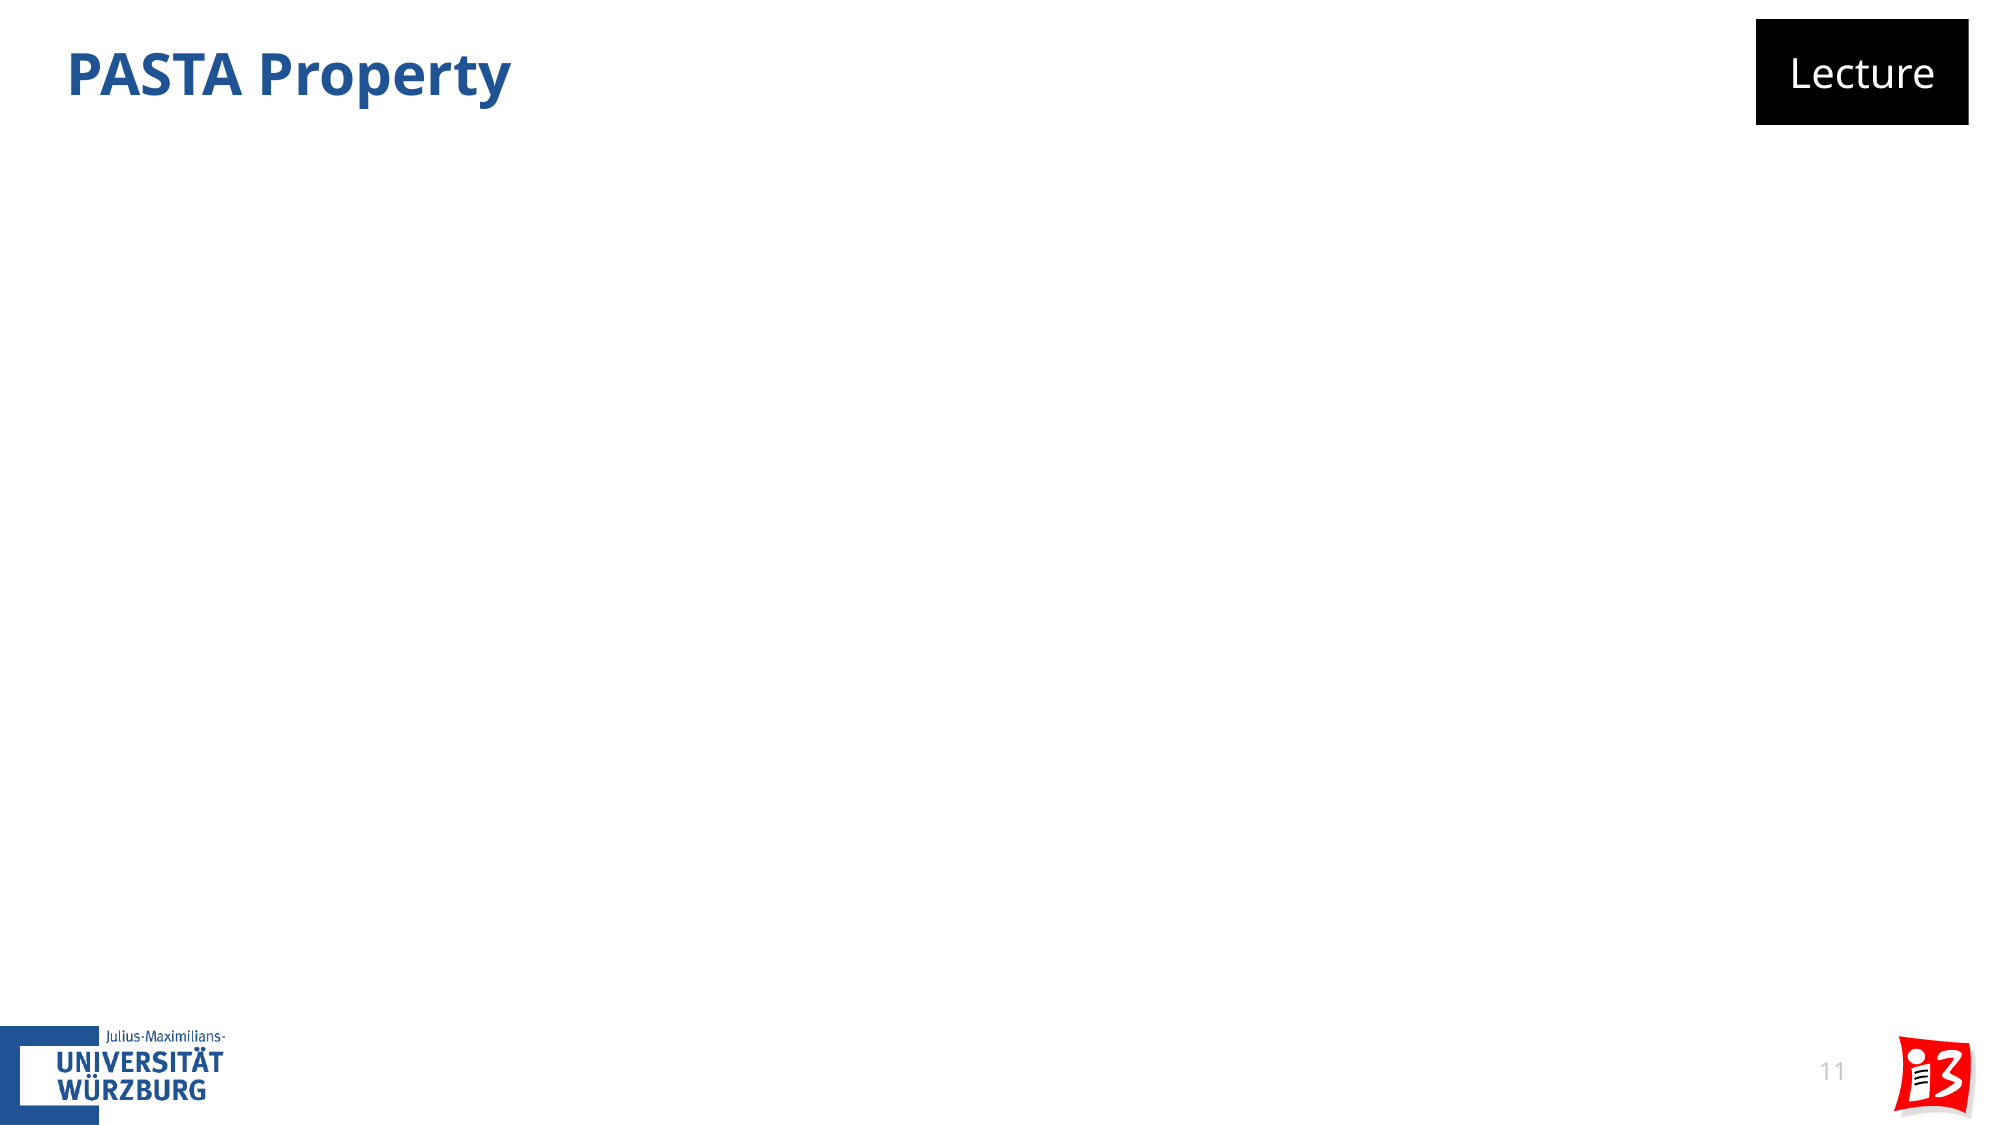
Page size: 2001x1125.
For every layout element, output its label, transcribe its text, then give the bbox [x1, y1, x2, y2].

text_box Lecture [1756, 19, 1969, 125]
title PASTA Property [51, 18, 1800, 126]
slide_number 11 [1412, 1042, 1863, 1103]
picture [0, 1026, 225, 1125]
